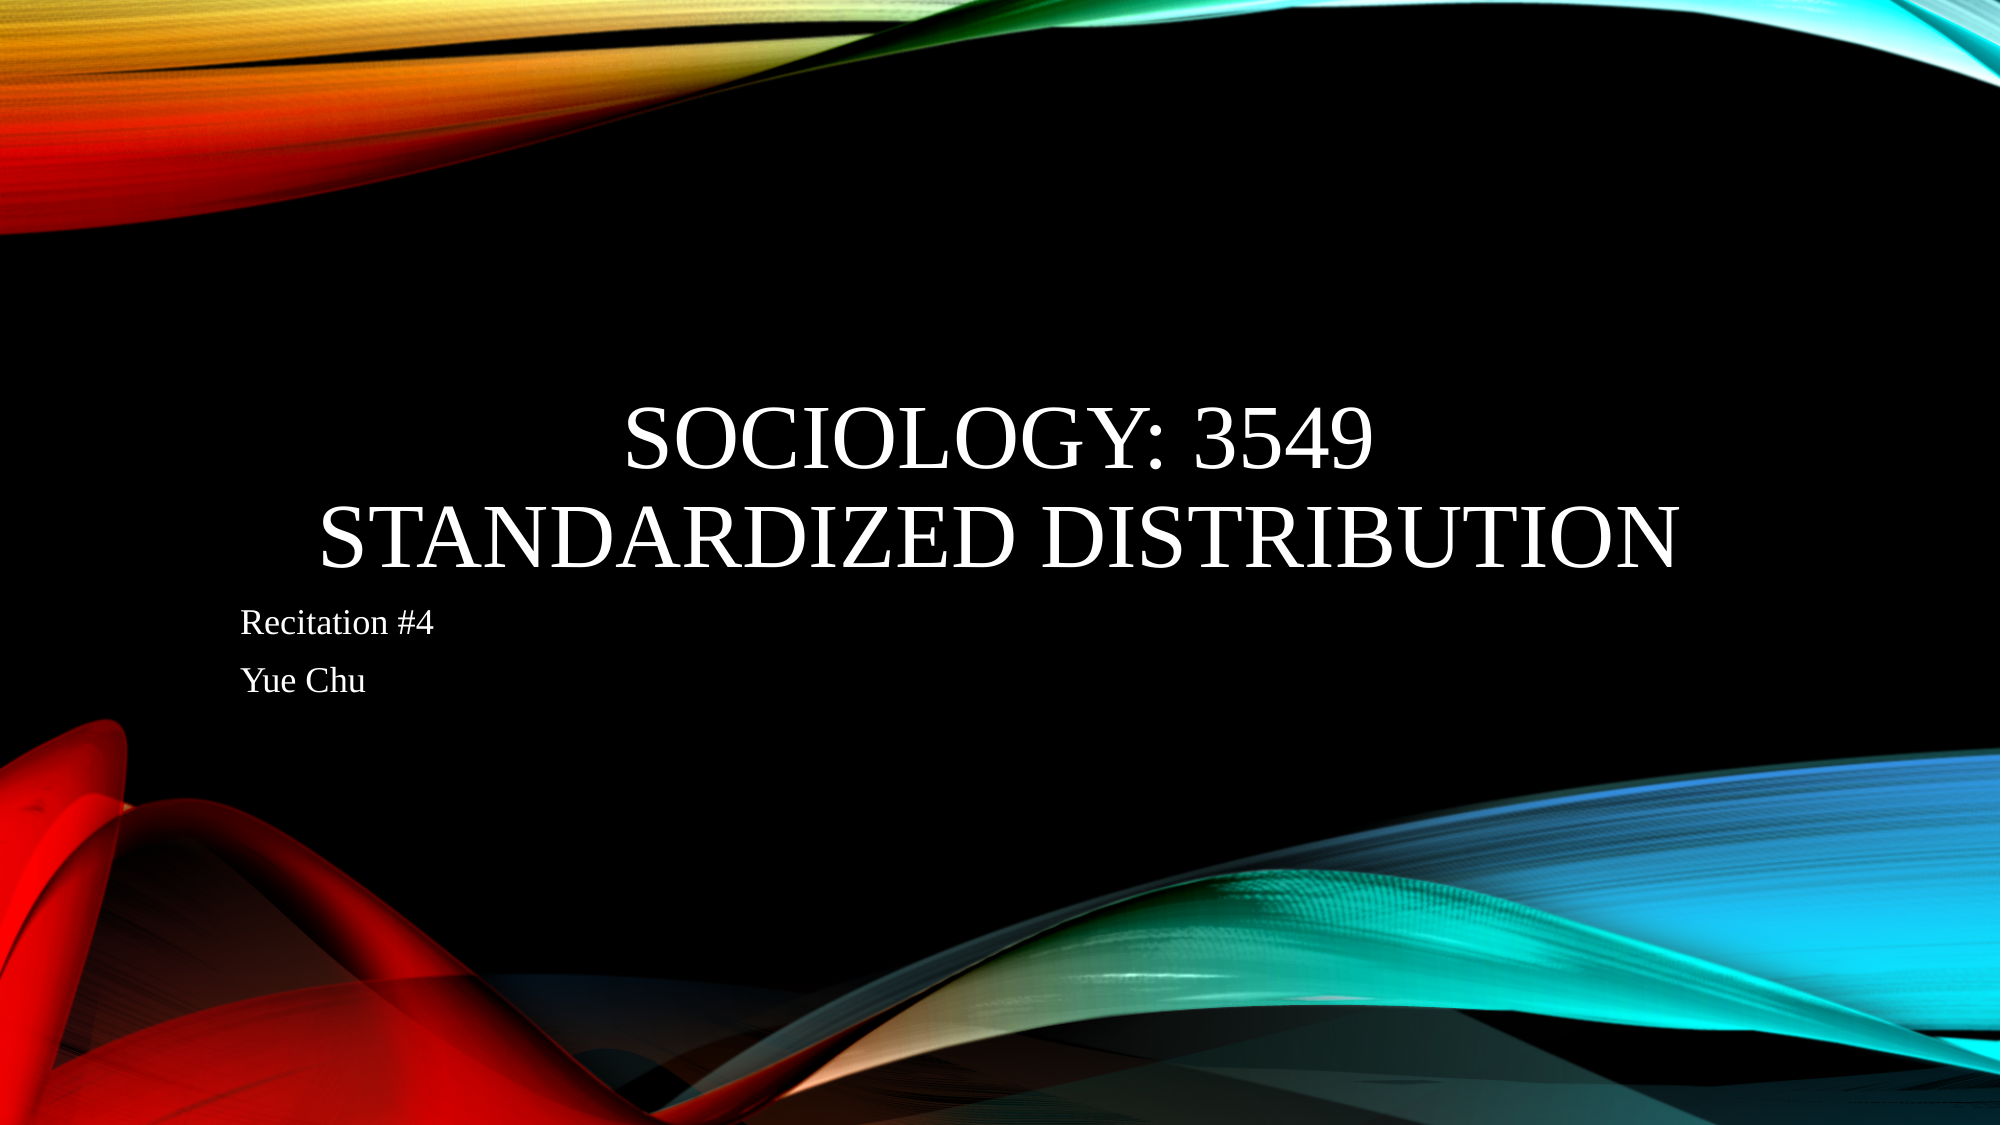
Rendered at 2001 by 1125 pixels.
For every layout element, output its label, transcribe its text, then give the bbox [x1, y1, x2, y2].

title Sociology: 3549 Standardized distribution [225, 295, 1775, 595]
picture [0, 717, 2000, 1125]
subtitle Recitation #4 Yue Chu [225, 595, 1775, 709]
picture [0, 0, 2000, 237]
